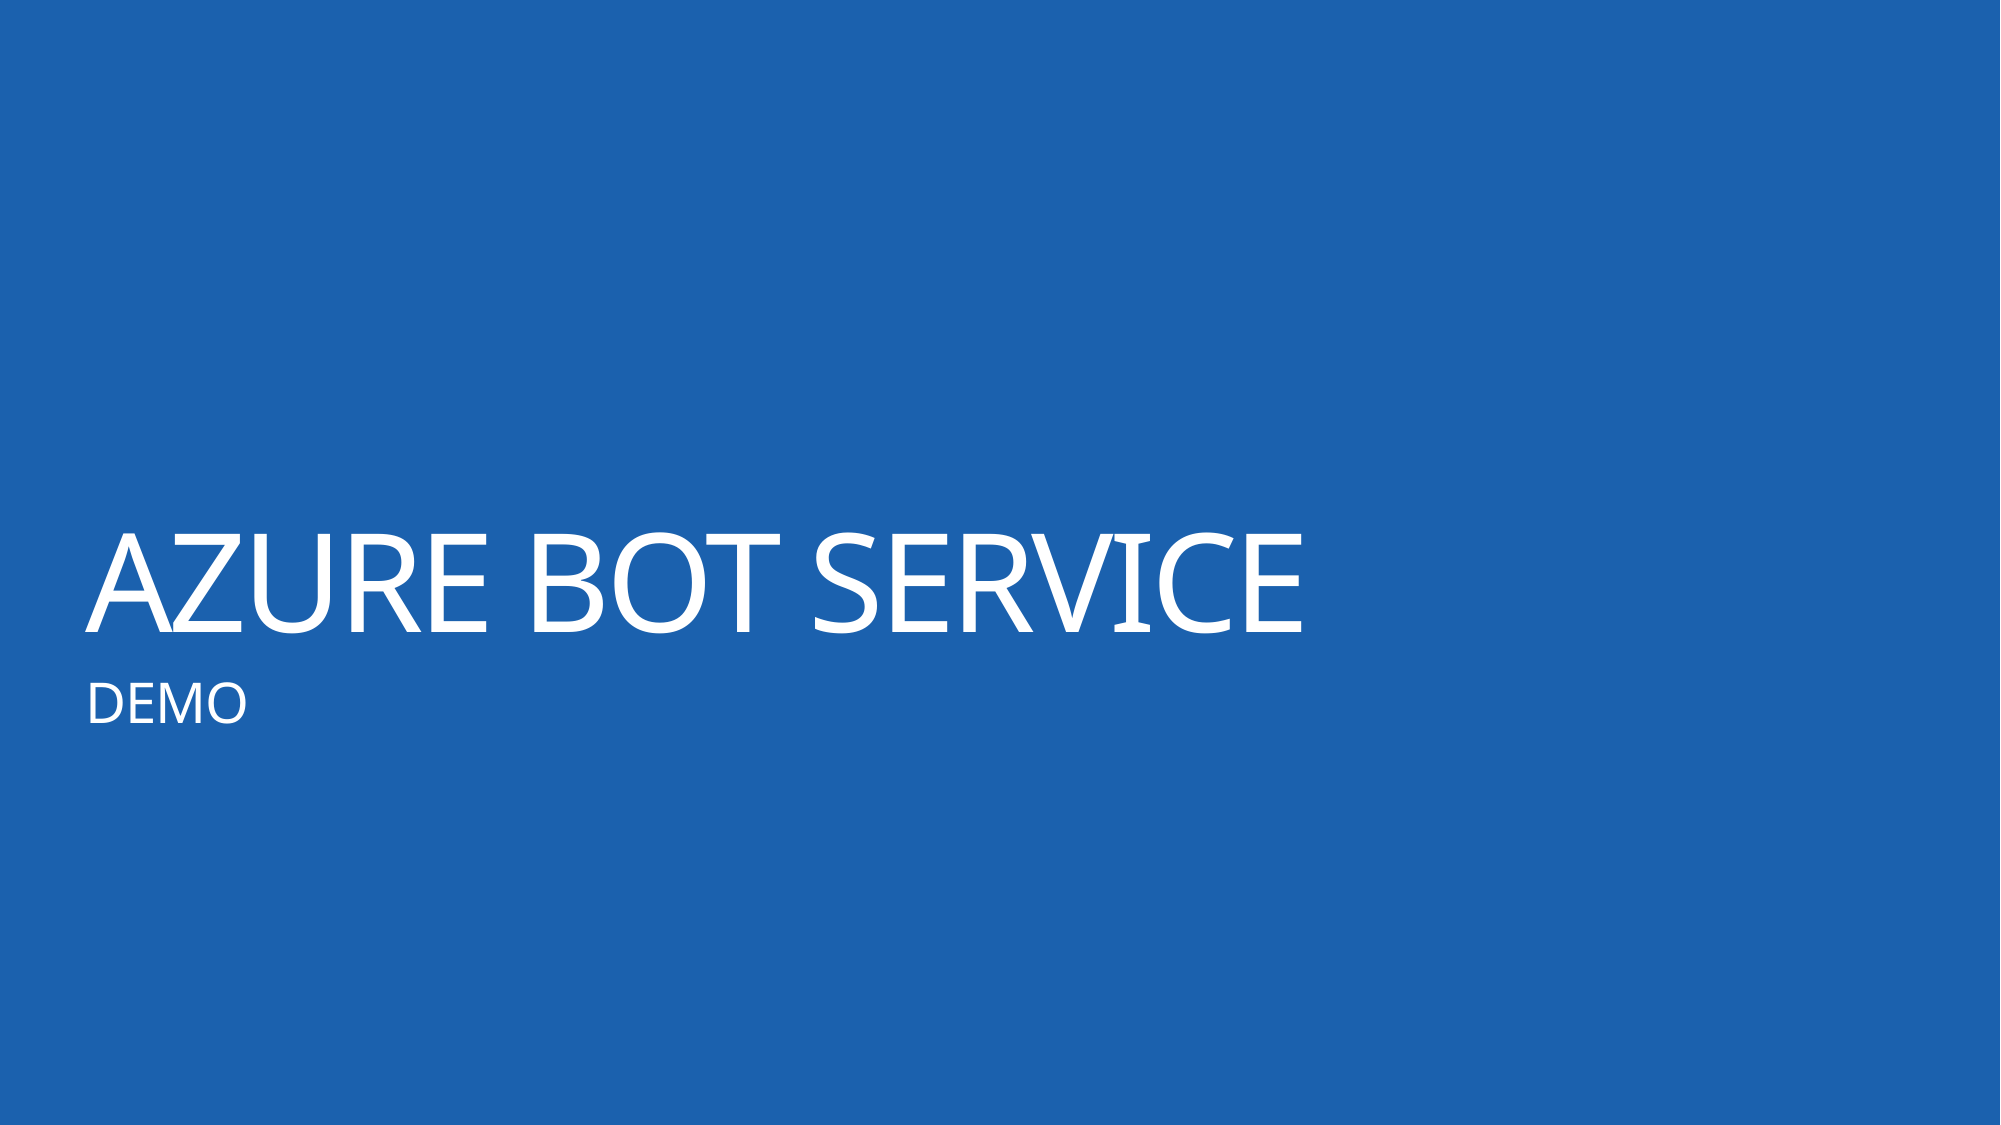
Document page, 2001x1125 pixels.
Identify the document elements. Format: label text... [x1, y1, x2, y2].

list DEMO [85, 675, 1915, 757]
title AZURE BOT SERVICE [85, 462, 1915, 663]
